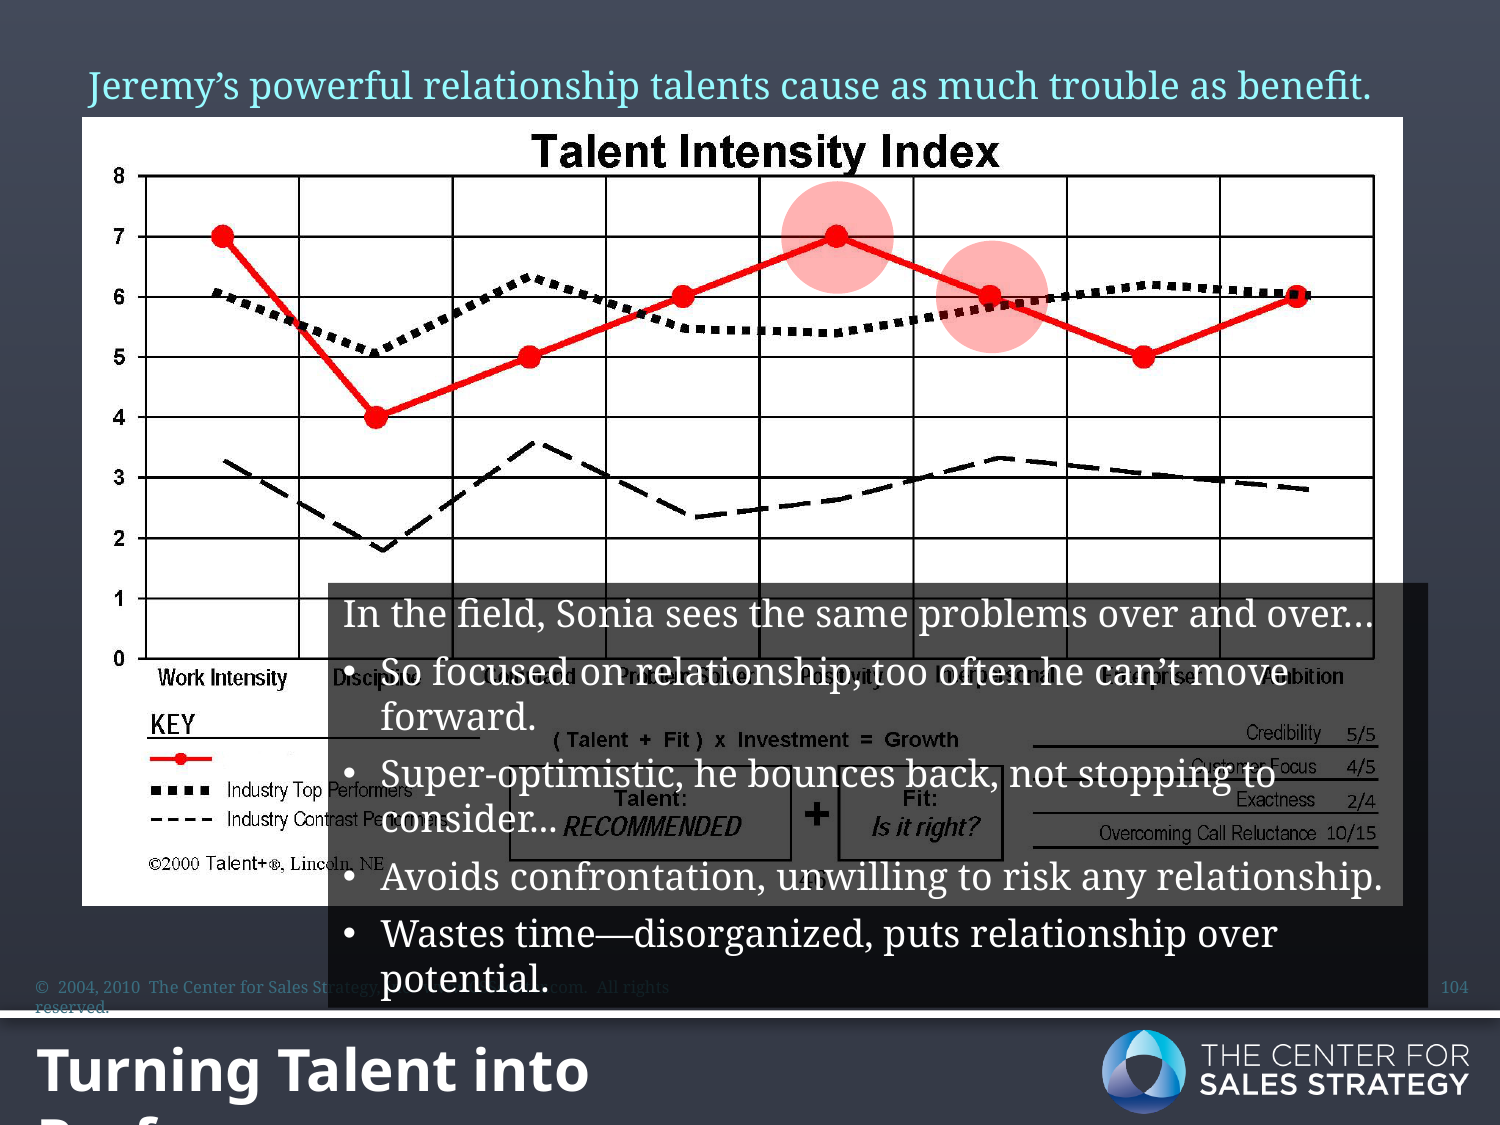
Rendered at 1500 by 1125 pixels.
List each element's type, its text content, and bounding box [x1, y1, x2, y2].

text_box Jeremy’s powerful relationship talents cause as much trouble as benefit. [73, 54, 1399, 115]
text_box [113, 581, 302, 879]
text_box In the field, Sonia sees the same problems over and over… So focused on relationship, too often he can’t move forward. Super-optimistic, he bounces back, not stopping to consider... Avoids confrontation, unwilling to risk any relationship. Wastes time—disorganized, puts relationship over potential. [328, 582, 1429, 1008]
picture [1094, 1023, 1195, 1121]
picture [82, 117, 1403, 906]
picture [1200, 1044, 1469, 1095]
